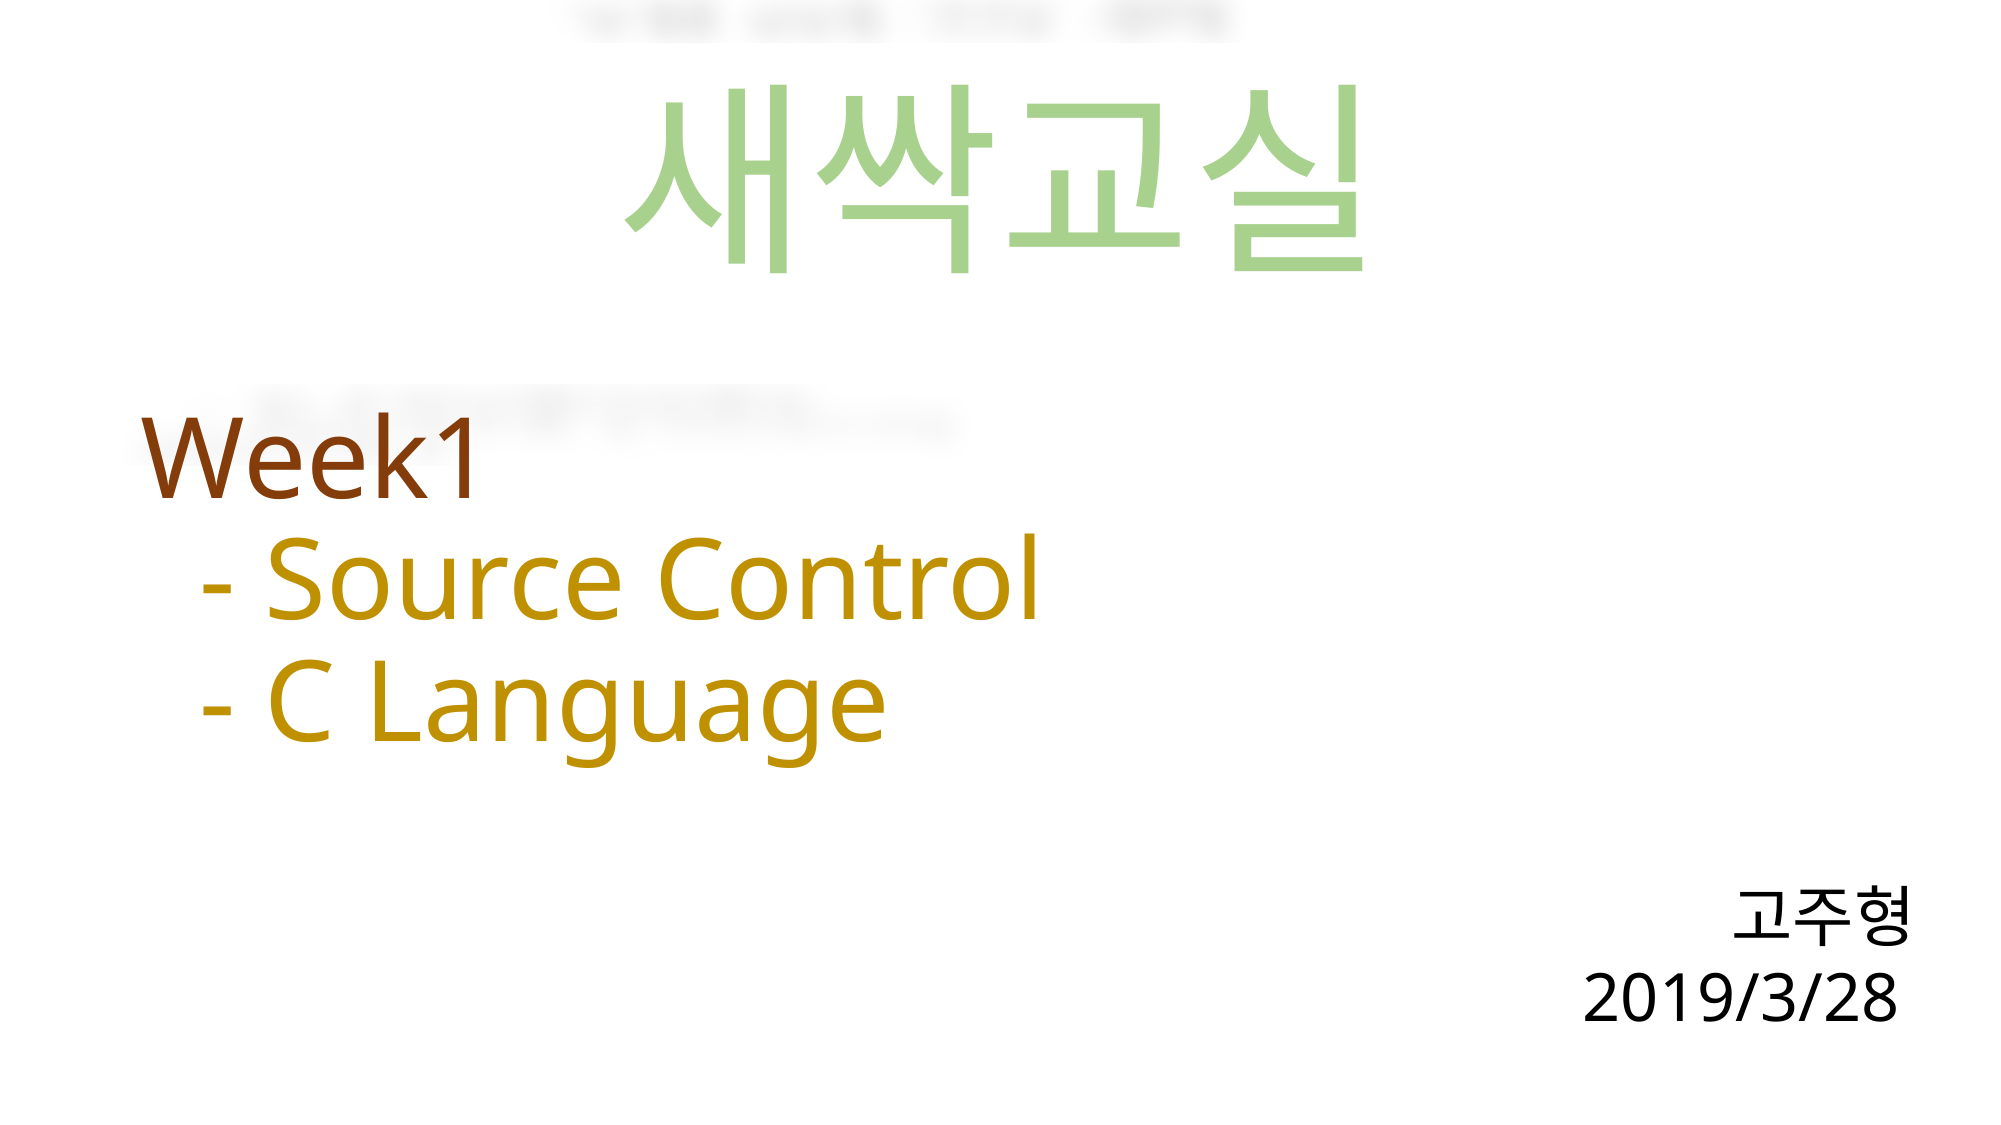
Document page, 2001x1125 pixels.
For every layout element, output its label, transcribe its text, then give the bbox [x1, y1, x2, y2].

text_box Week1 - Source Control - C Language [125, 407, 1875, 773]
title 새싹교실 [50, 80, 1950, 310]
text_box 고주형 2019/3/28 [1457, 867, 1950, 1043]
